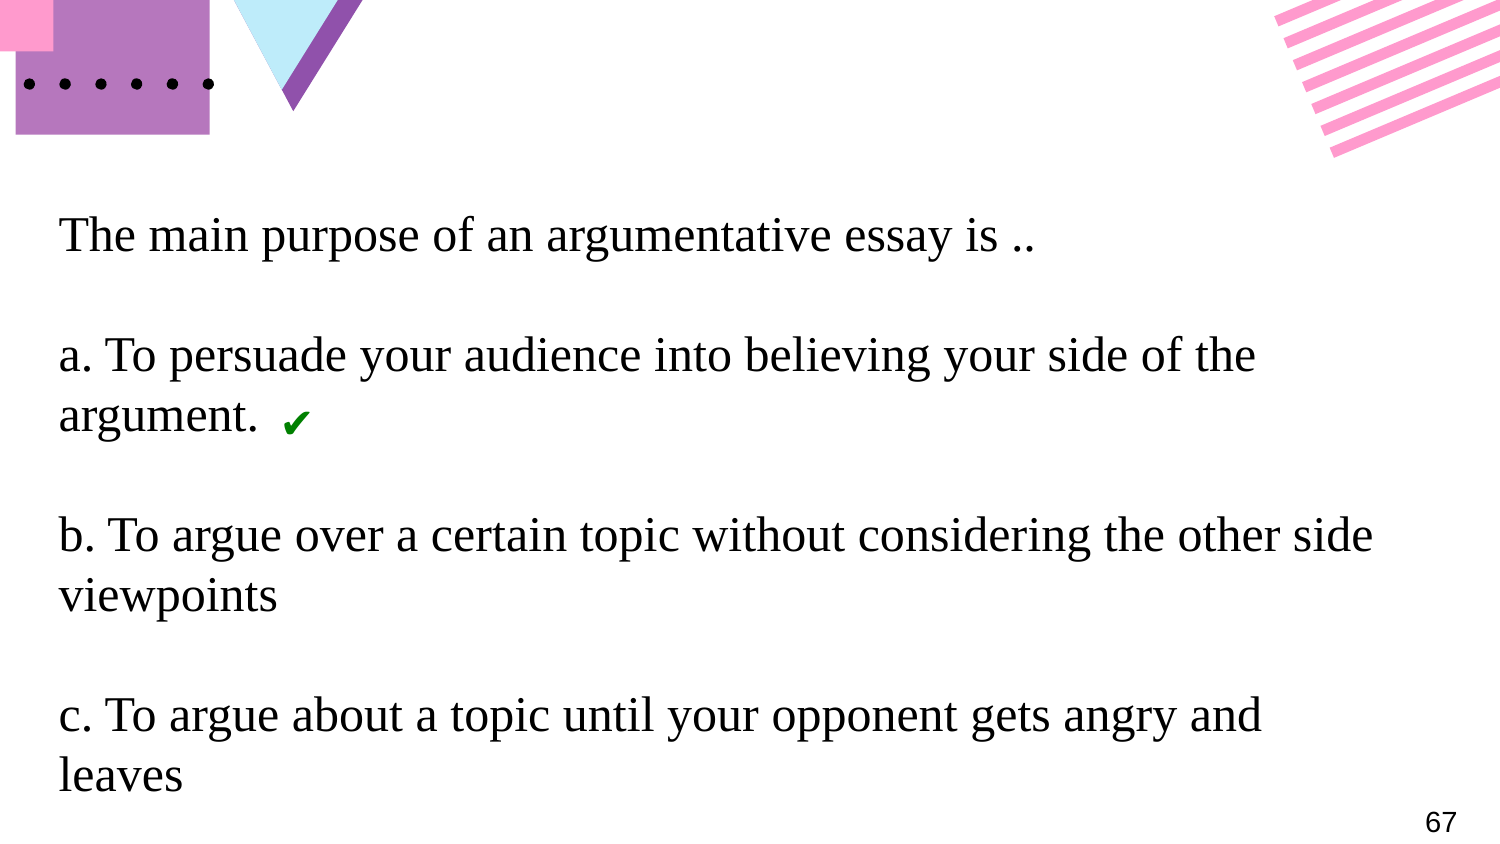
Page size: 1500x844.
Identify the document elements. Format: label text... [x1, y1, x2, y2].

text_box 67 [1414, 798, 1500, 844]
text_box ✔ [268, 390, 376, 453]
title The main purpose of an argumentative essay is .. a. To persuade your audience into believing your side of the argument. b. To argue over a certain topic without considering the other side viewpoints c. To argue about a topic until your opponent gets angry and leaves [43, 181, 1414, 822]
